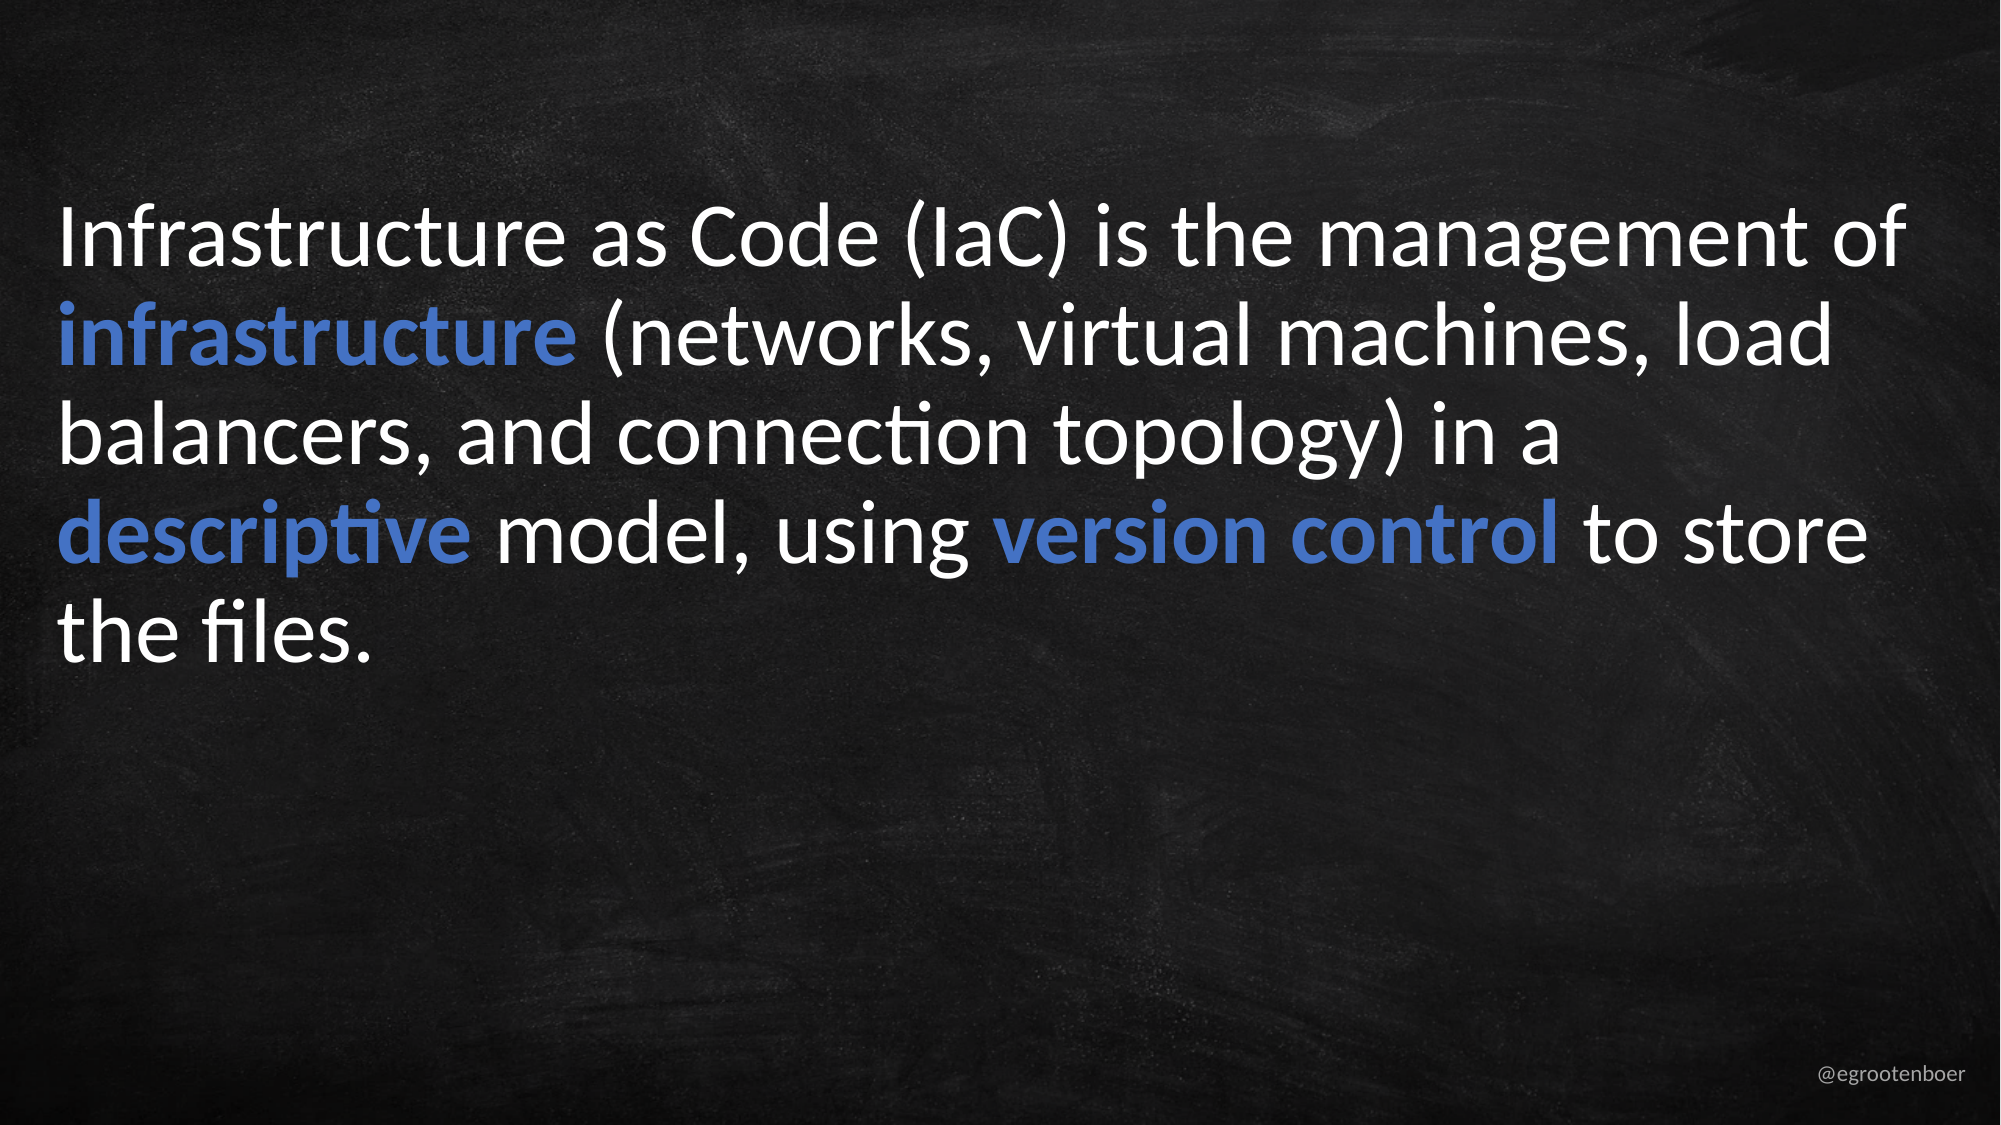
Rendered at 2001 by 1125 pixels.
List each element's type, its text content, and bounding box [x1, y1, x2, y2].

picture [0, 0, 2001, 1125]
list Infrastructure as Code (IaC) is the management of infrastructure (networks, virtual machines, load balancers, and connection topology) in a descriptive model, using version control to store the files. [41, 180, 1981, 1014]
